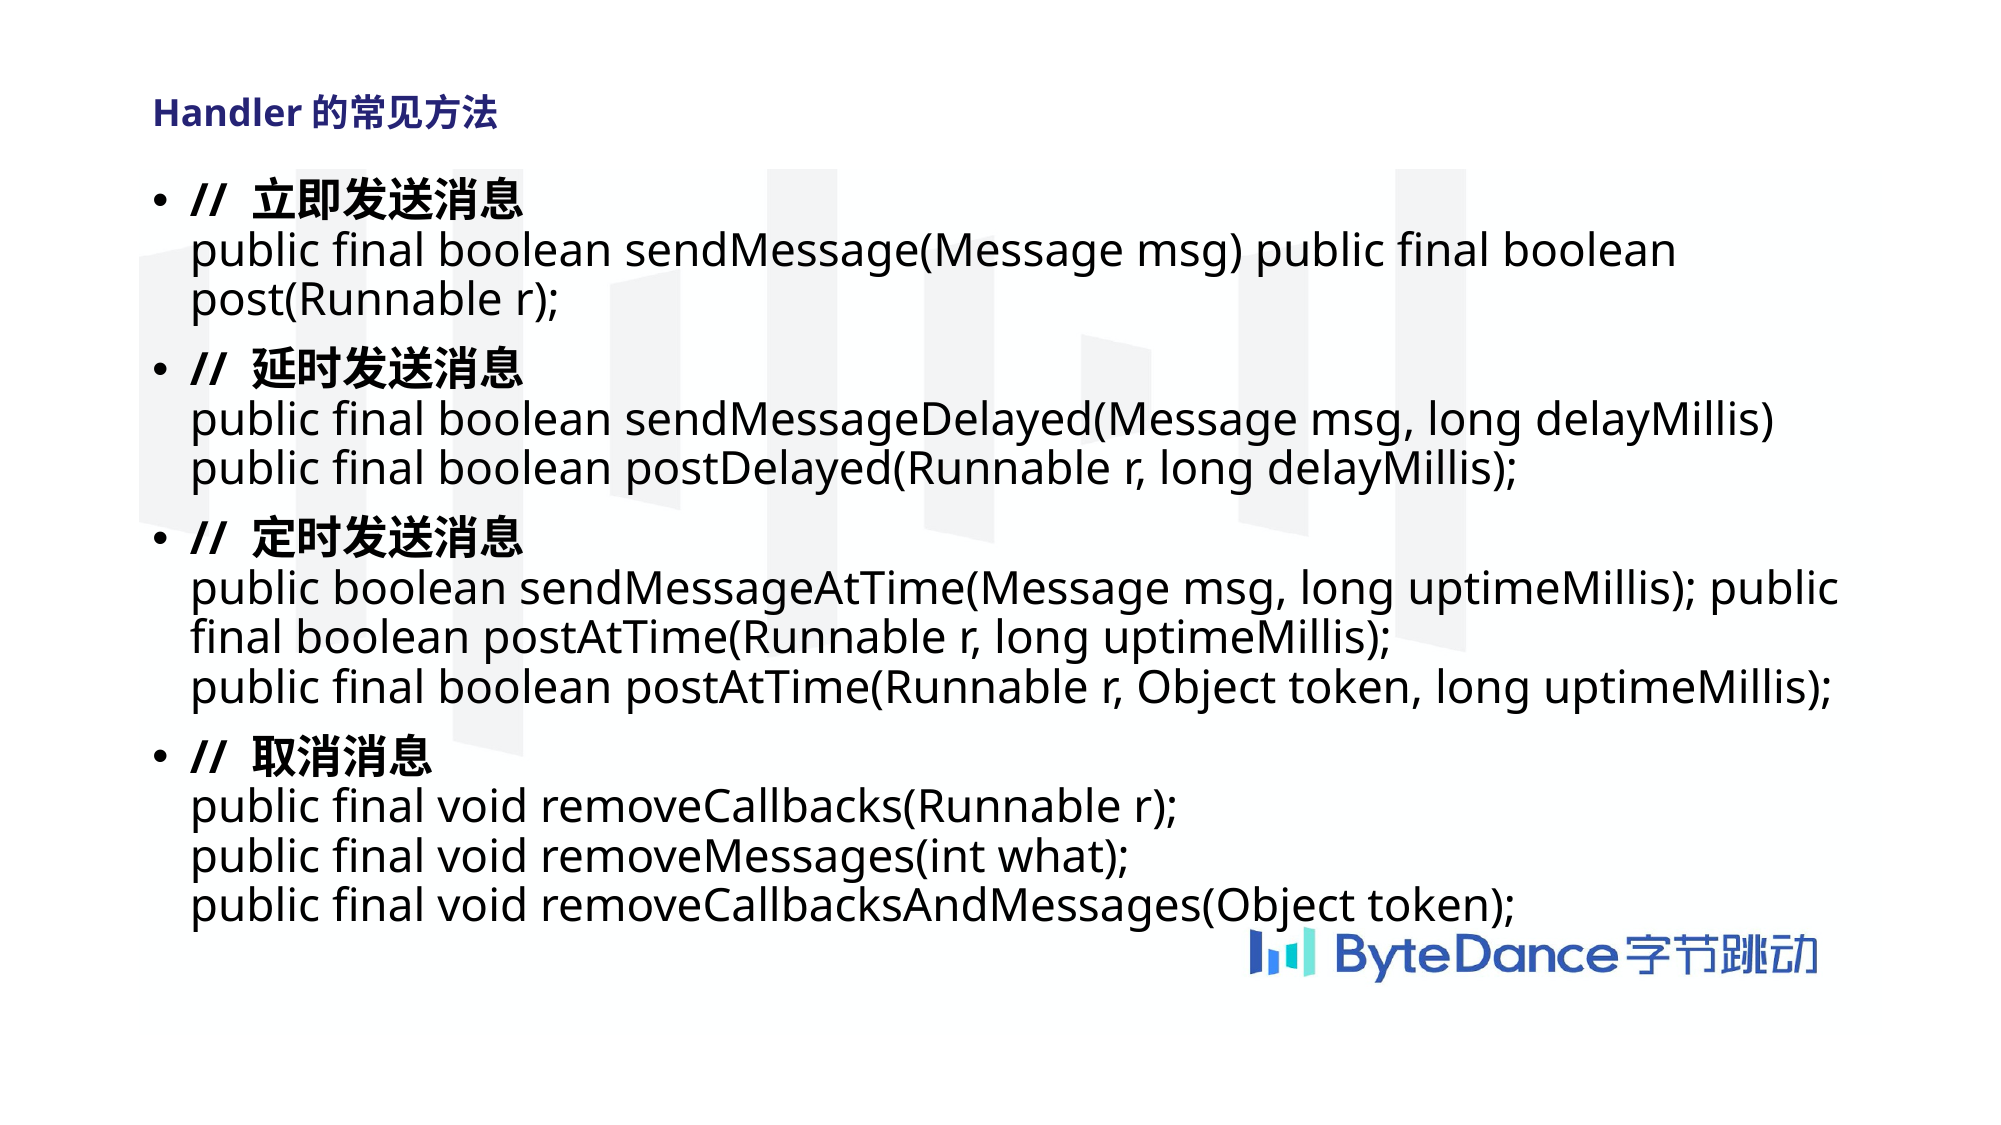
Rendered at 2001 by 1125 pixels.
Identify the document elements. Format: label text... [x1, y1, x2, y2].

text_box Handler的常见方法 [137, 81, 719, 142]
list // 立即发送消息 public final boolean sendMessage(Message msg) public final boolean post(Runnable r); // 延时发送消息 public final boolean sendMessageDelayed(Message msg, long delayMillis) public final boolean postDelayed(Runnable r, long delayMillis); // 定时发送消息 public boolean sendMessageAtTime(Message msg, long uptimeMillis); public final boolean postAtTime(Runnable r, long uptimeMillis); public final boolean postAtTime(Runnable r, Object token, long uptimeMillis); // 取消消息 public final void removeCallbacks(Runnable r); public final void removeMessages(int what); public final void removeCallbacksAndMessages(Object token); [137, 169, 1883, 1035]
